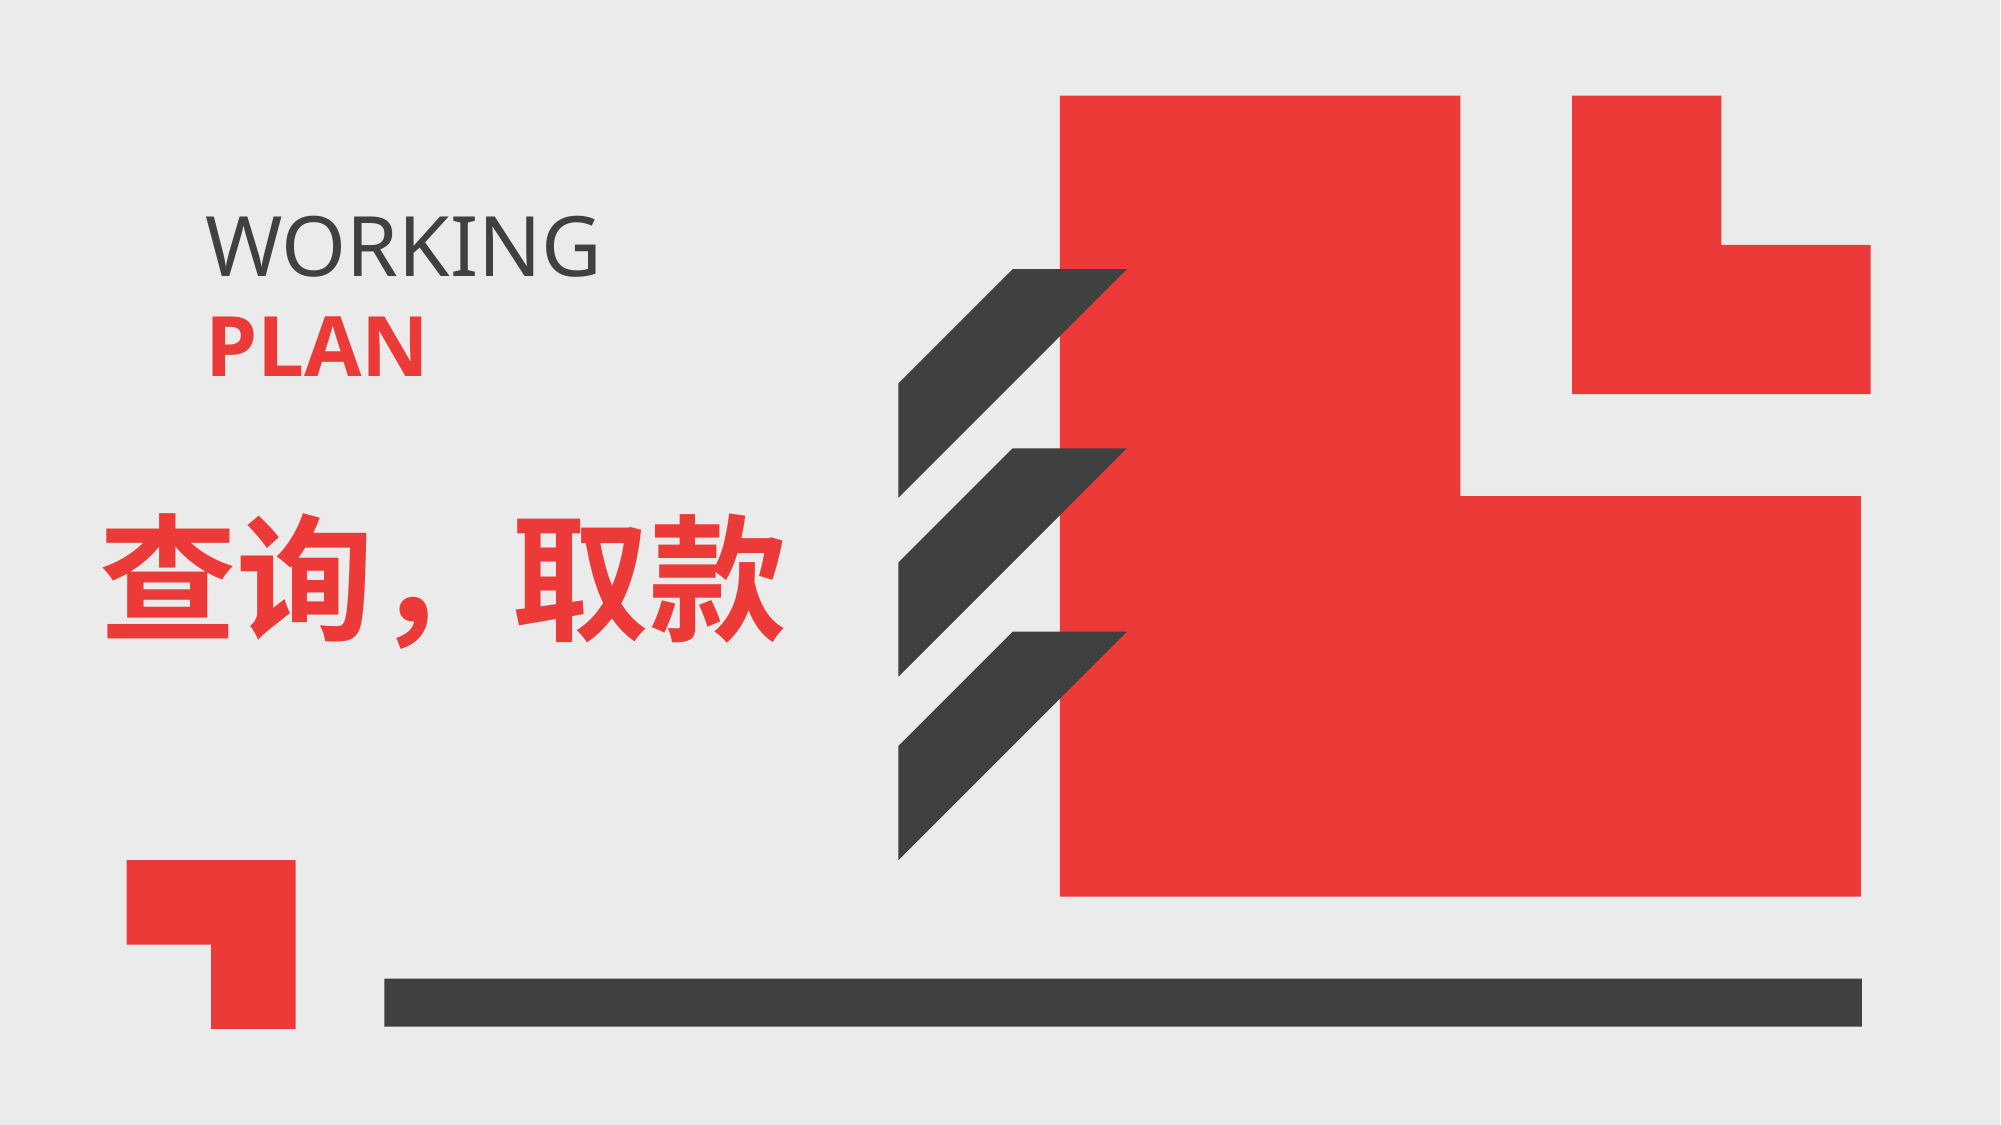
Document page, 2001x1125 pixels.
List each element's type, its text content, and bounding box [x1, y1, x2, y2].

text_box [126, 859, 297, 1030]
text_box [898, 269, 1127, 861]
text_box [1571, 95, 1872, 395]
text_box WORKING PLAN [190, 186, 694, 401]
text_box [383, 978, 1863, 1028]
text_box 查询，取款 [84, 485, 857, 665]
text_box [1059, 95, 1862, 898]
